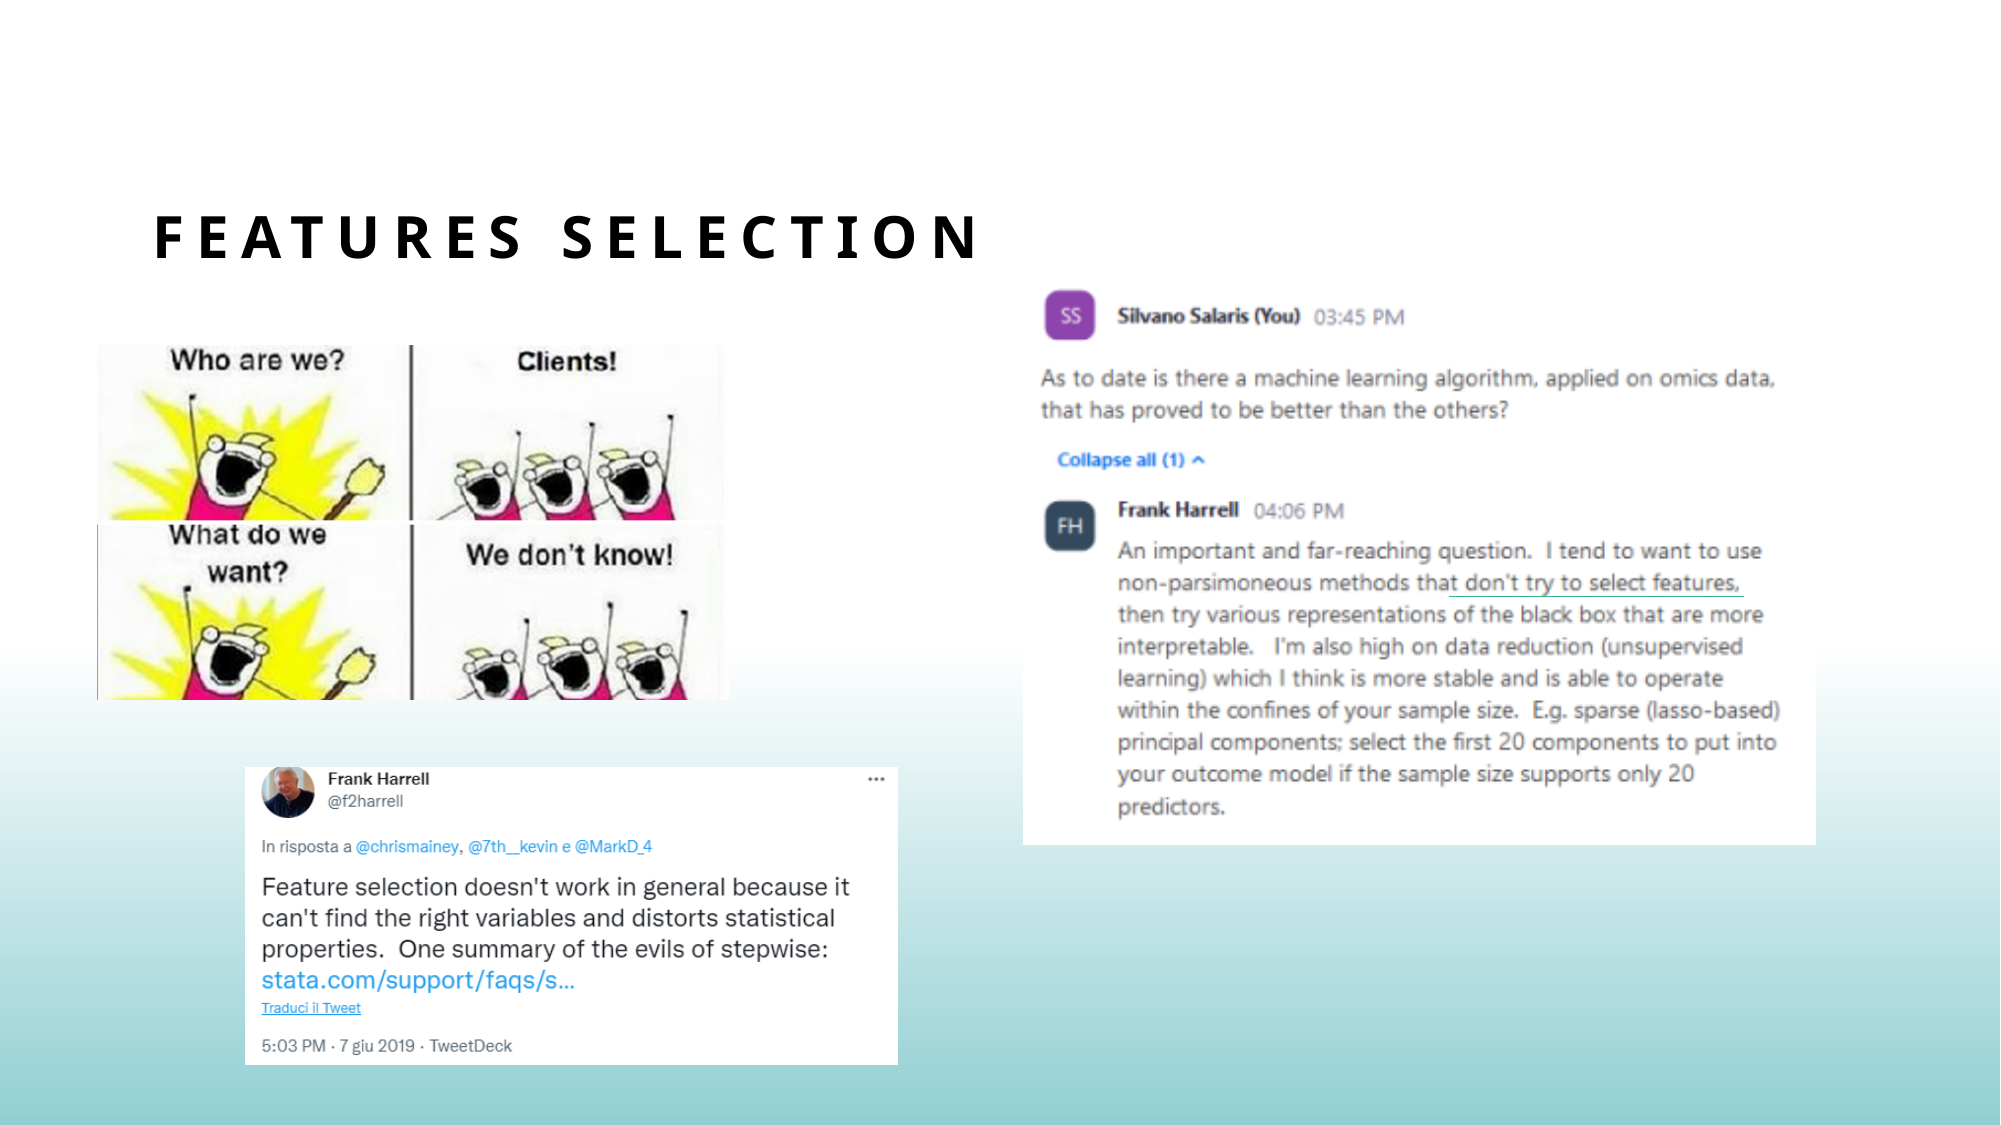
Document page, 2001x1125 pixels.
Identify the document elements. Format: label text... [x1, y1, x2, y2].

picture [97, 345, 729, 701]
picture [245, 767, 898, 1065]
title Features selection [137, 59, 1863, 278]
picture [1023, 279, 1816, 845]
